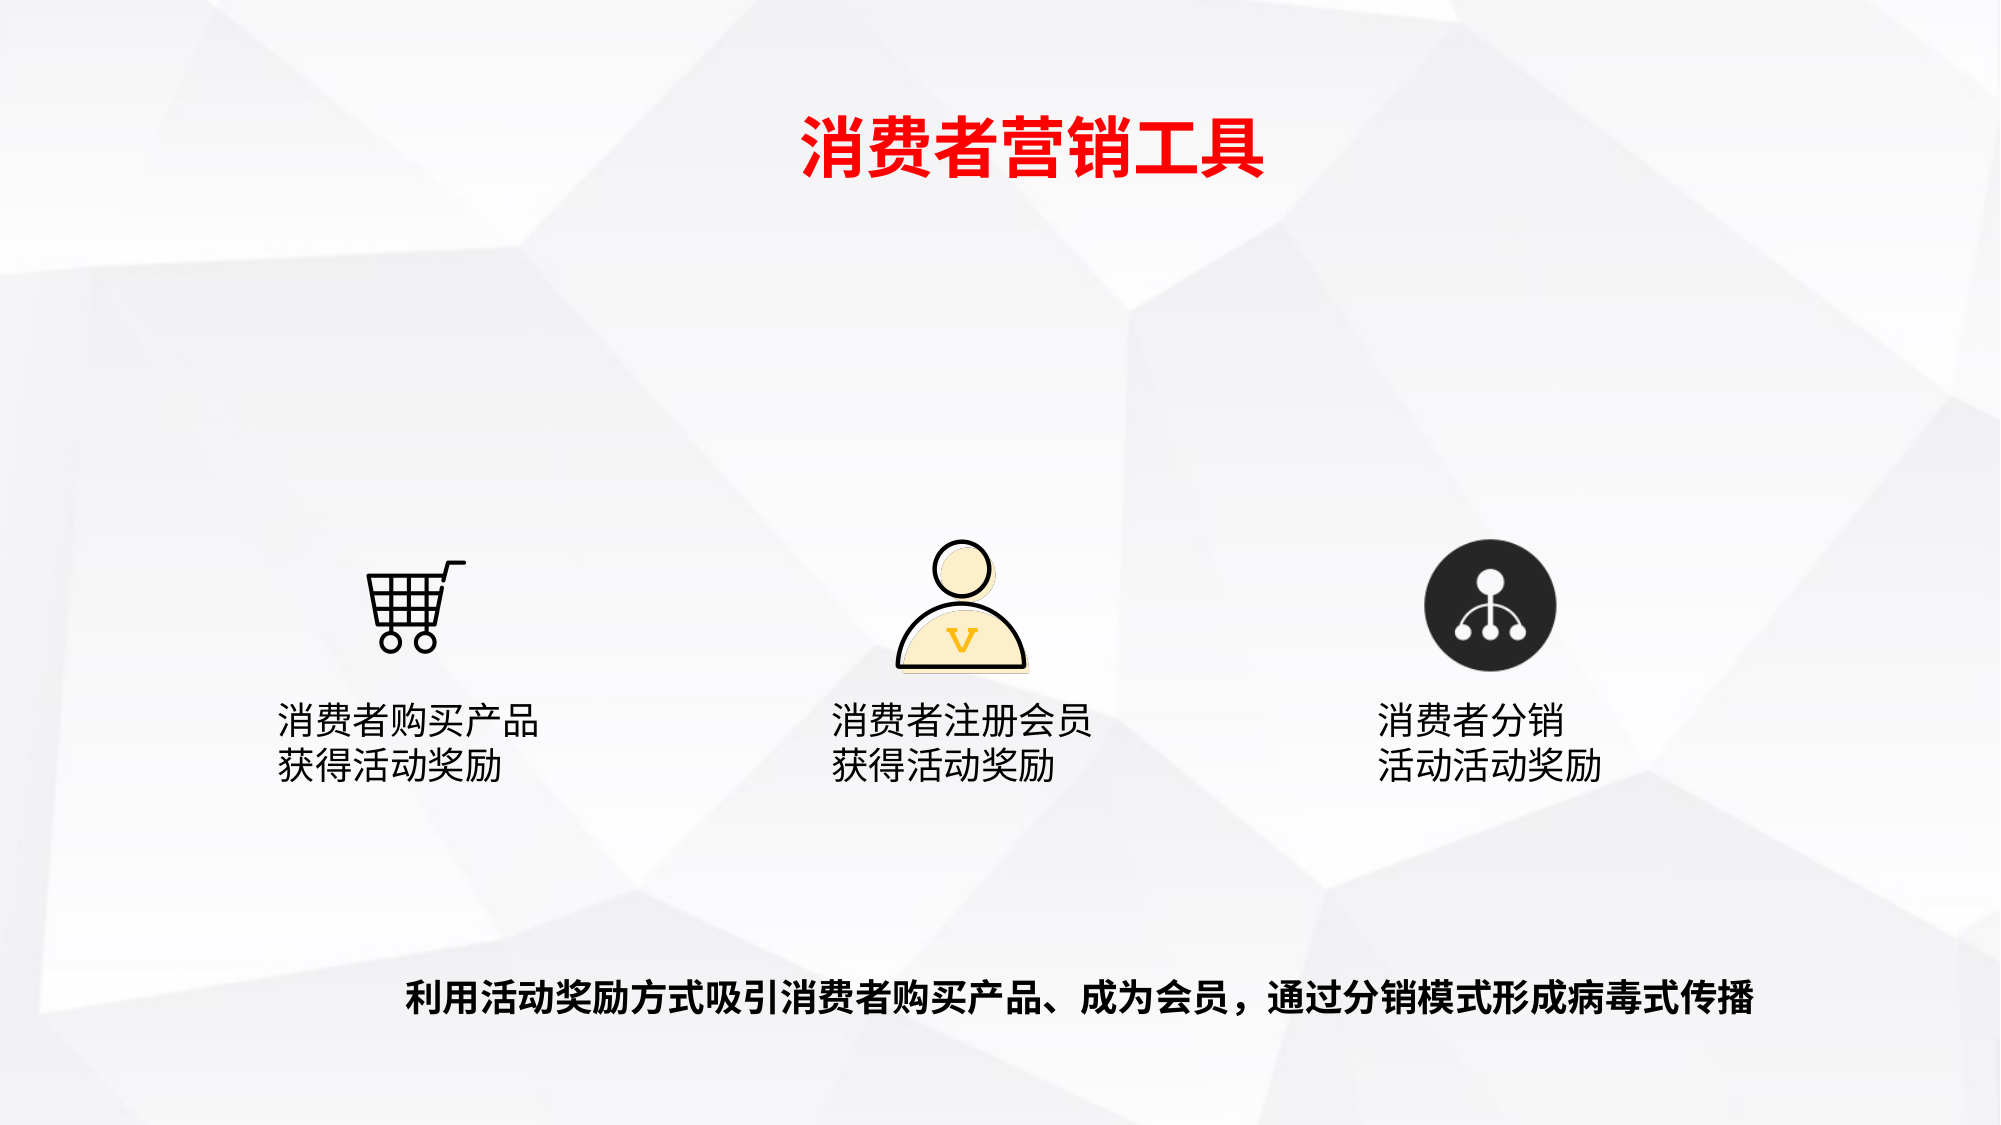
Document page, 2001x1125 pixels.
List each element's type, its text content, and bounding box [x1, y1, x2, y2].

picture [0, 0, 2000, 1125]
text_box 消费者注册会员 获得活动奖励 [816, 689, 1109, 794]
text_box 利用活动奖励方式吸引消费者购买产品、成为会员，通过分销模式形成病毒式传播 [390, 966, 1770, 1027]
text_box 消费者分销 活动活动奖励 [1363, 689, 1618, 794]
text_box 消费者购买产品 获得活动奖励 [262, 689, 556, 794]
text_box 消费者营销工具 [784, 97, 1282, 193]
